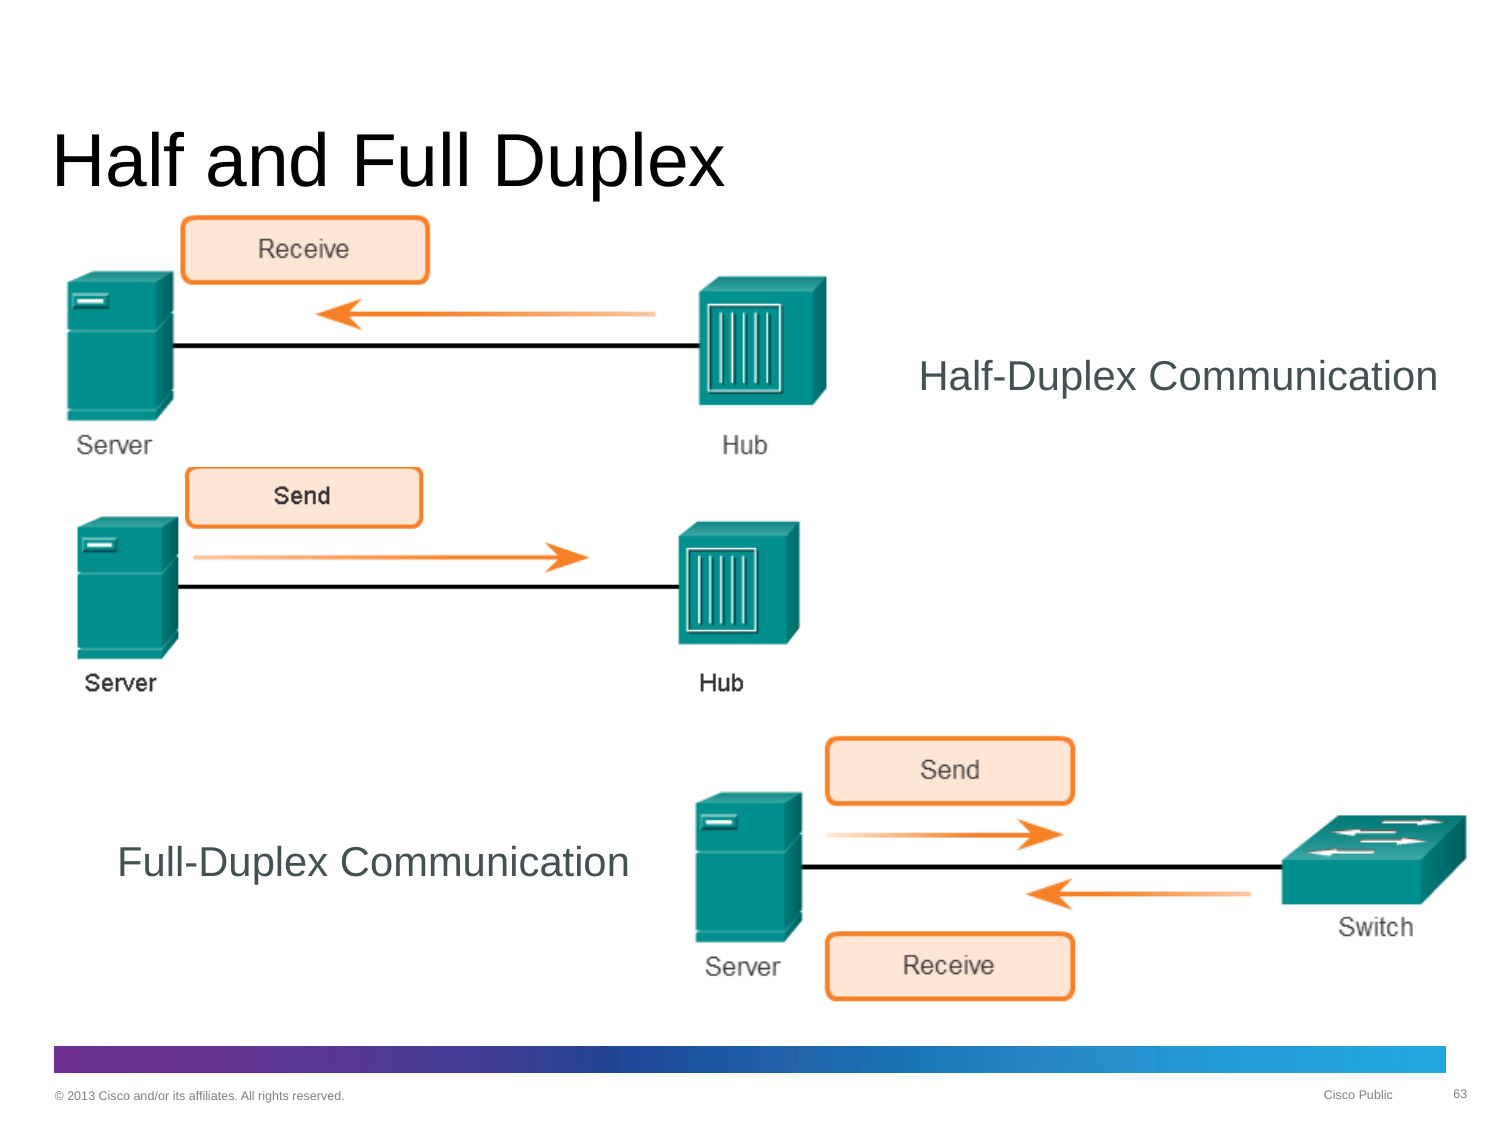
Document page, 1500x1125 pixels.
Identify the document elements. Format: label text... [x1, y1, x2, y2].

picture [54, 1046, 1446, 1073]
title Half and Full Duplex [37, 70, 1447, 209]
text_box Half-Duplex Communication [903, 345, 1455, 417]
picture [55, 206, 1482, 1012]
text_box Full-Duplex Communication [102, 831, 658, 903]
